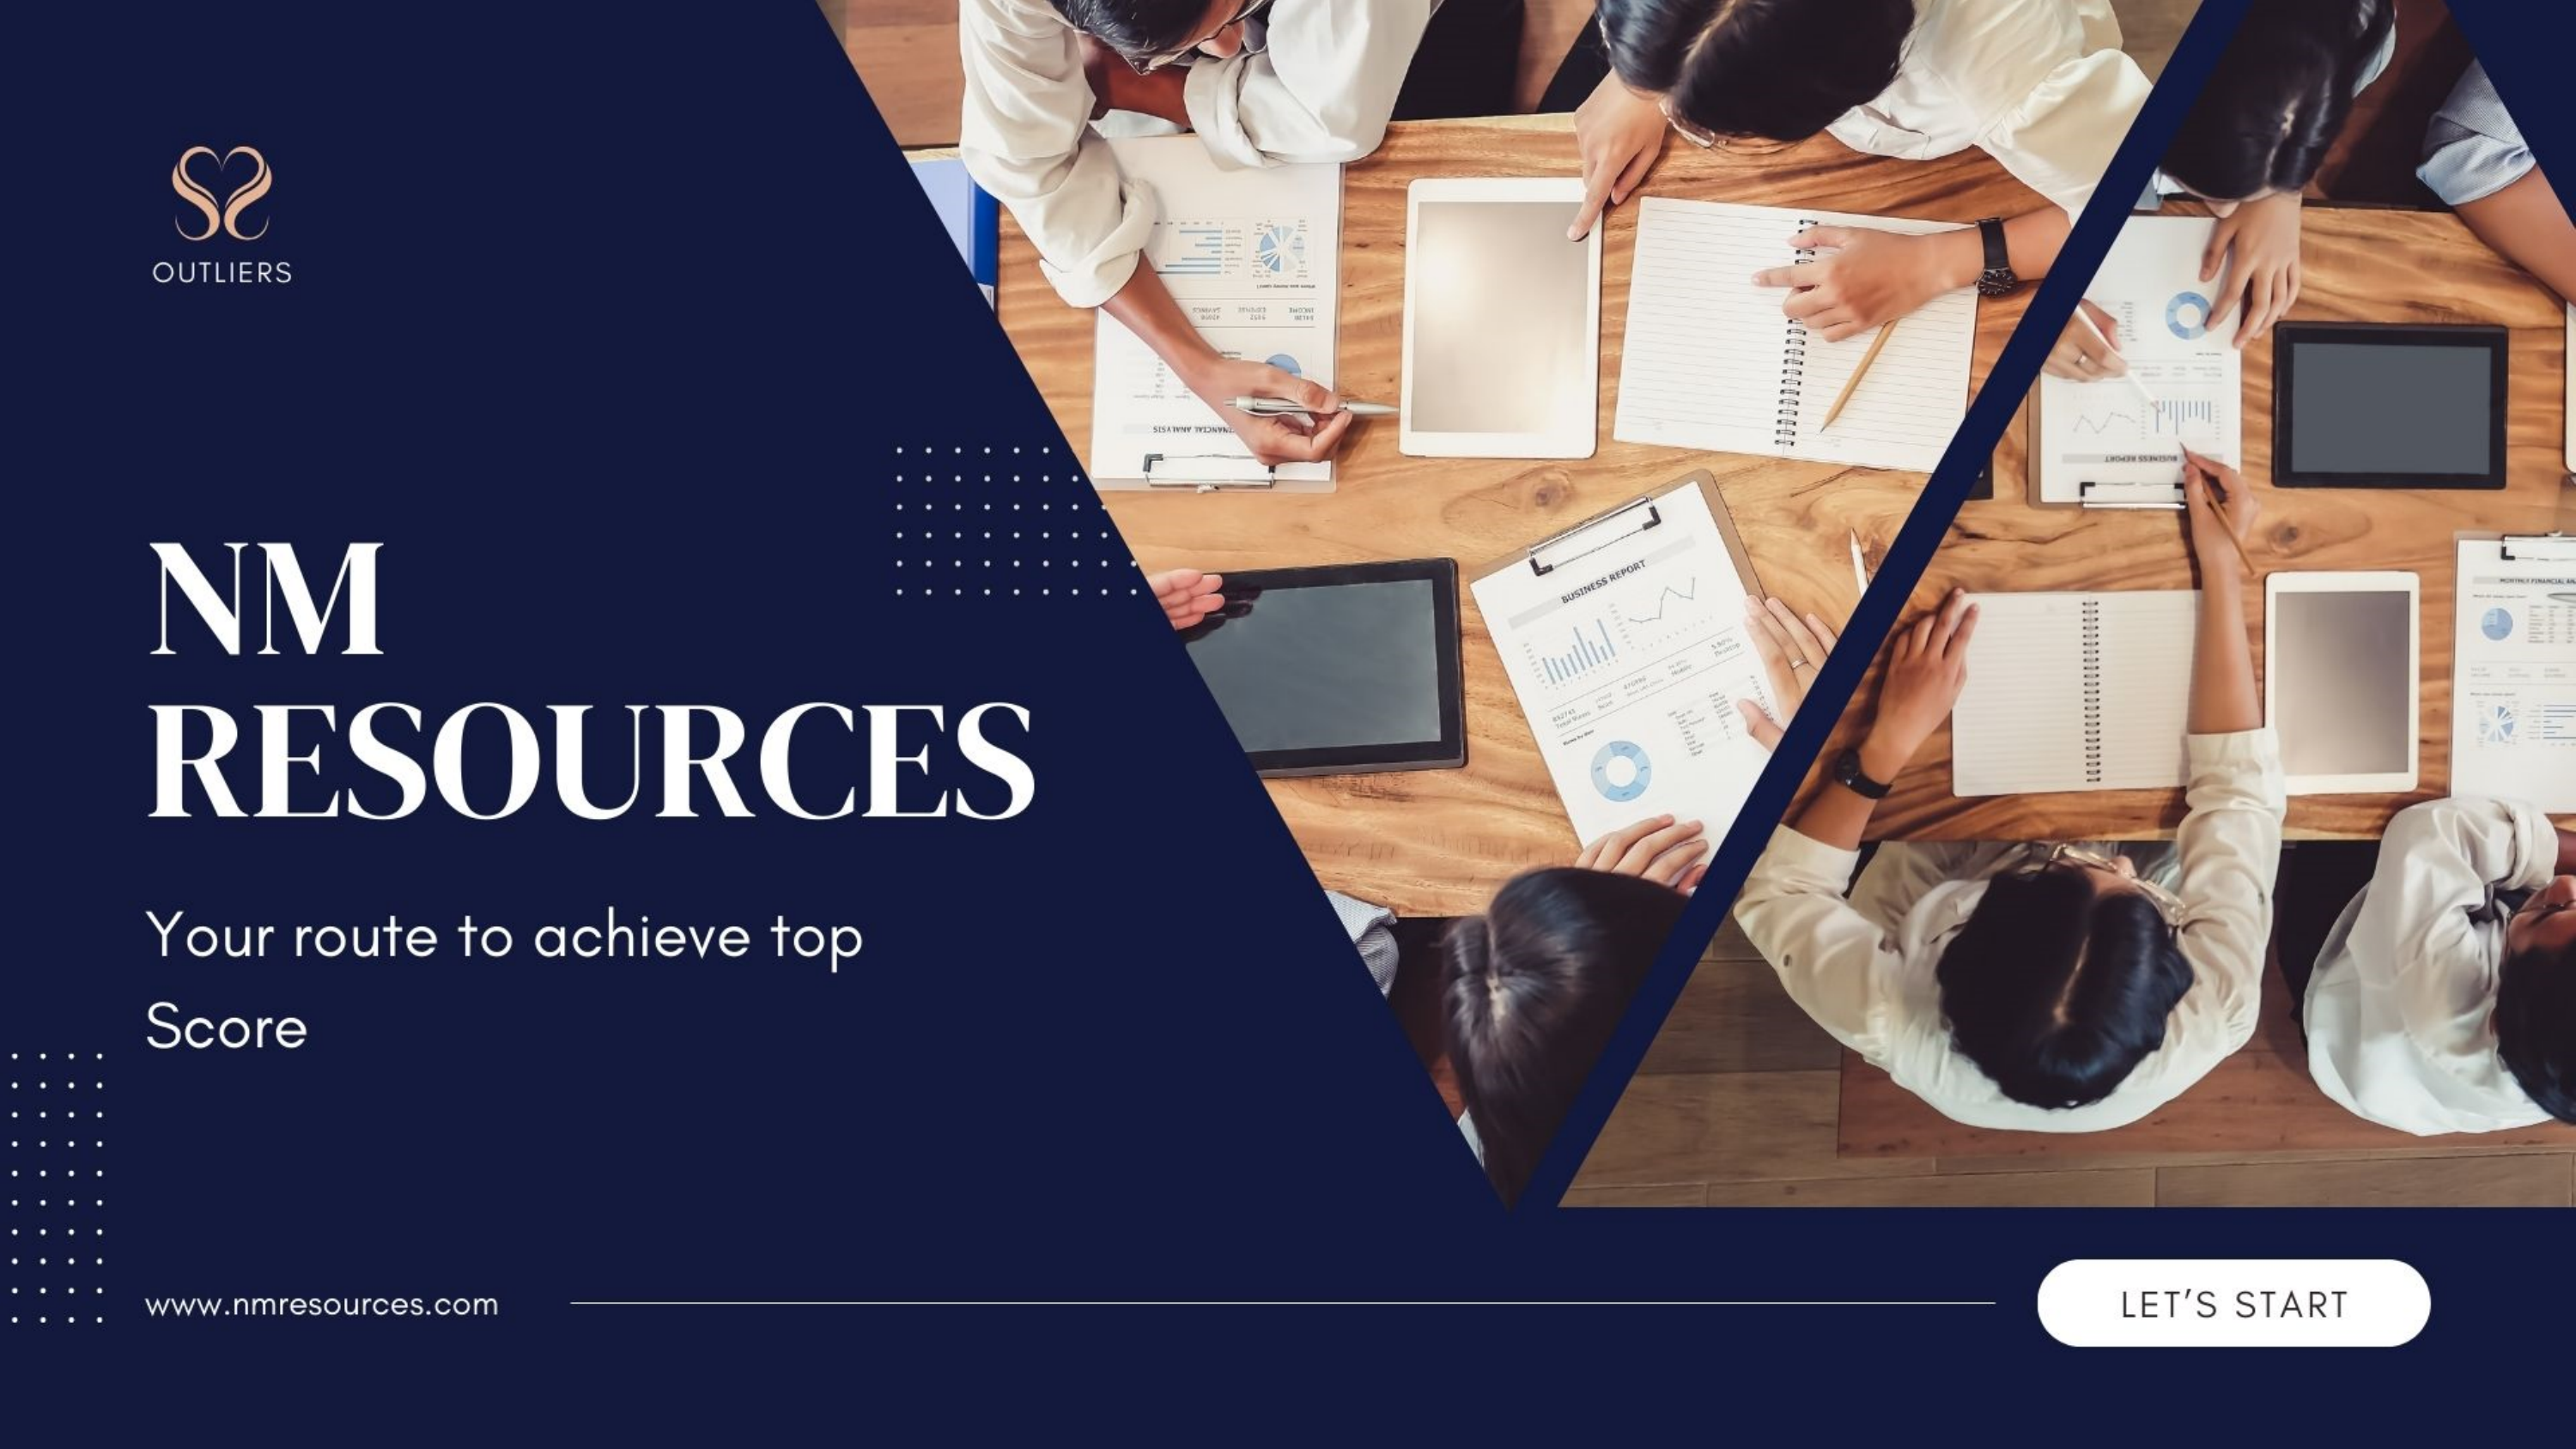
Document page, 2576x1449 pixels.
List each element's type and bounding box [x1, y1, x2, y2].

text_box [0, 0, 2576, 1449]
